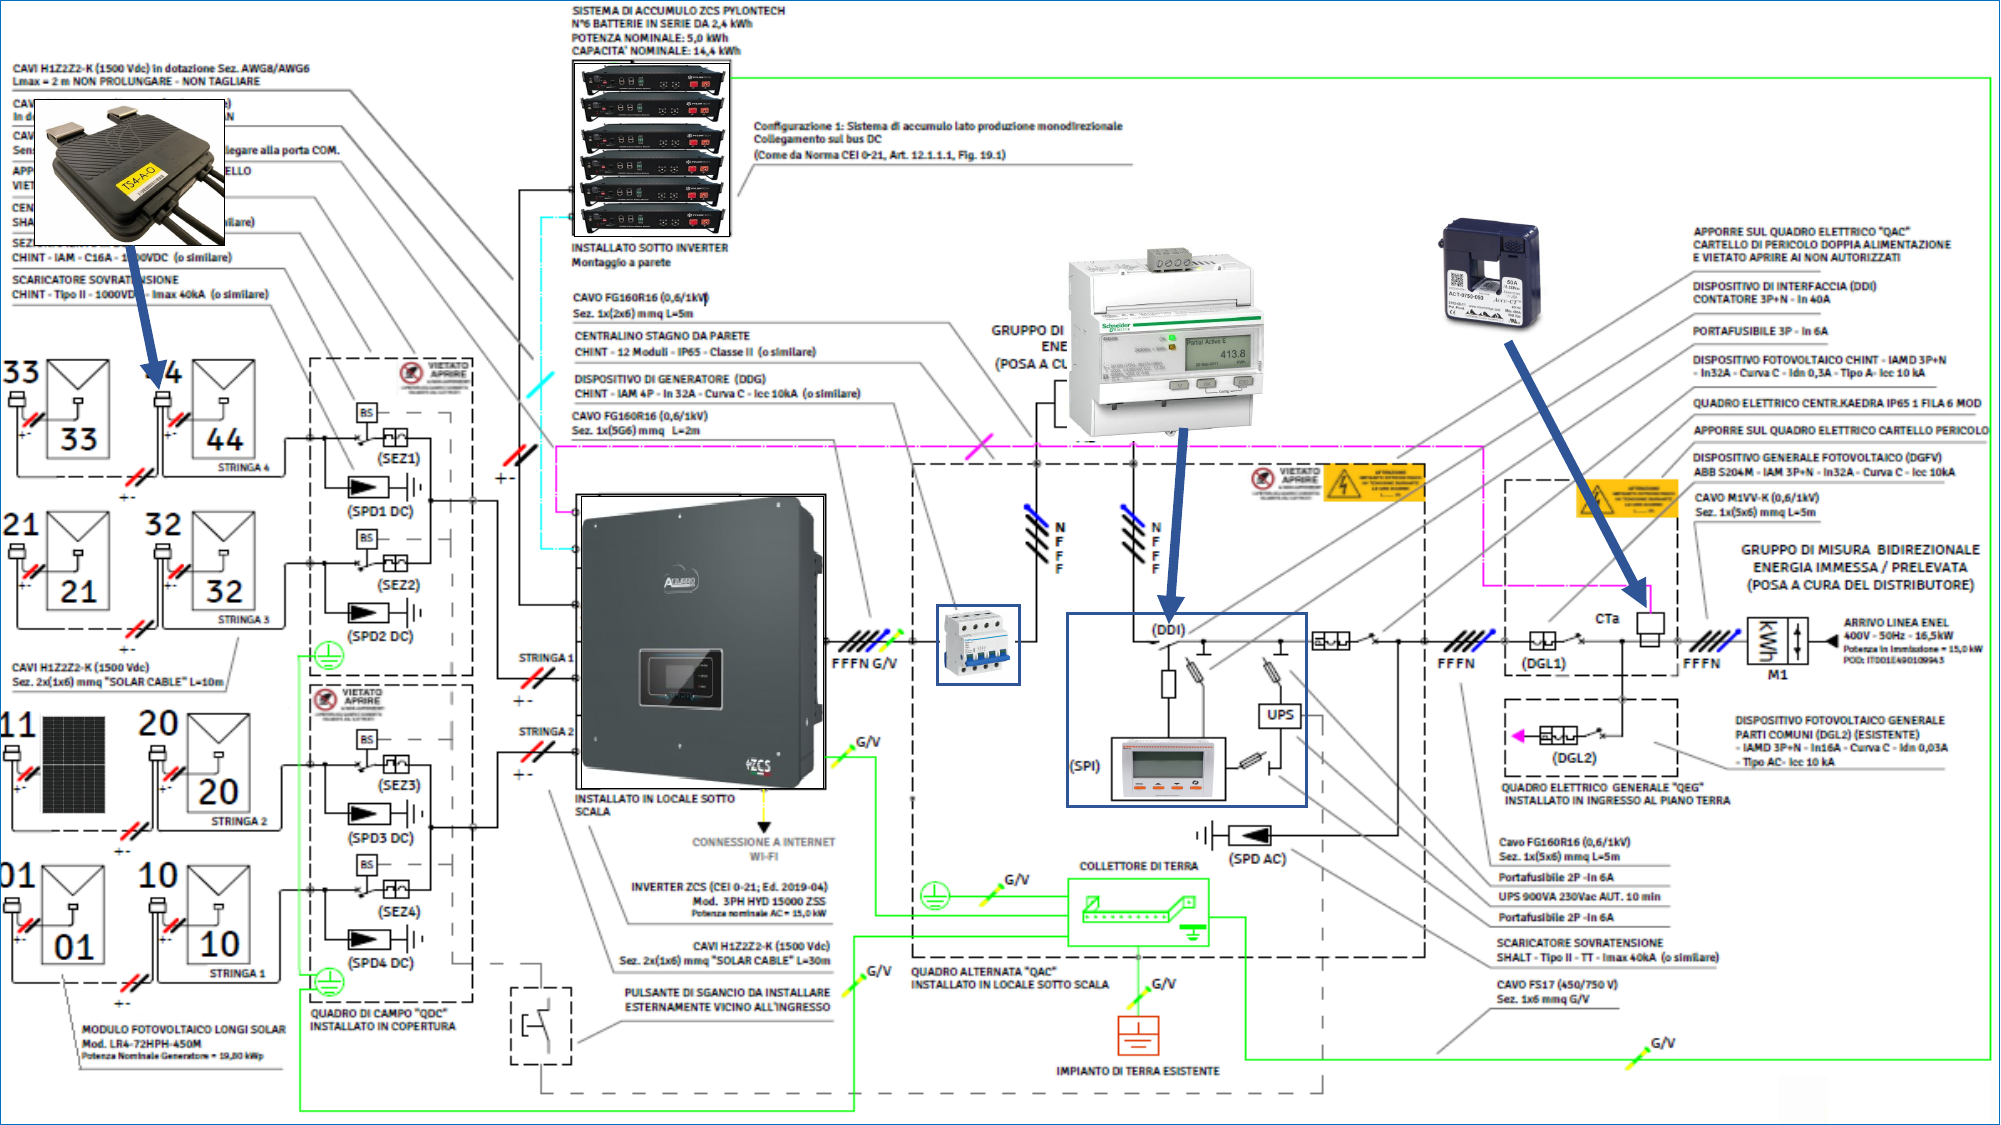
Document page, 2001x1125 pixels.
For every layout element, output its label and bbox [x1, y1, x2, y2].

text_box [129, 245, 160, 390]
picture [0, 0, 2000, 1125]
text_box [1168, 427, 1184, 625]
text_box [1507, 341, 1647, 609]
